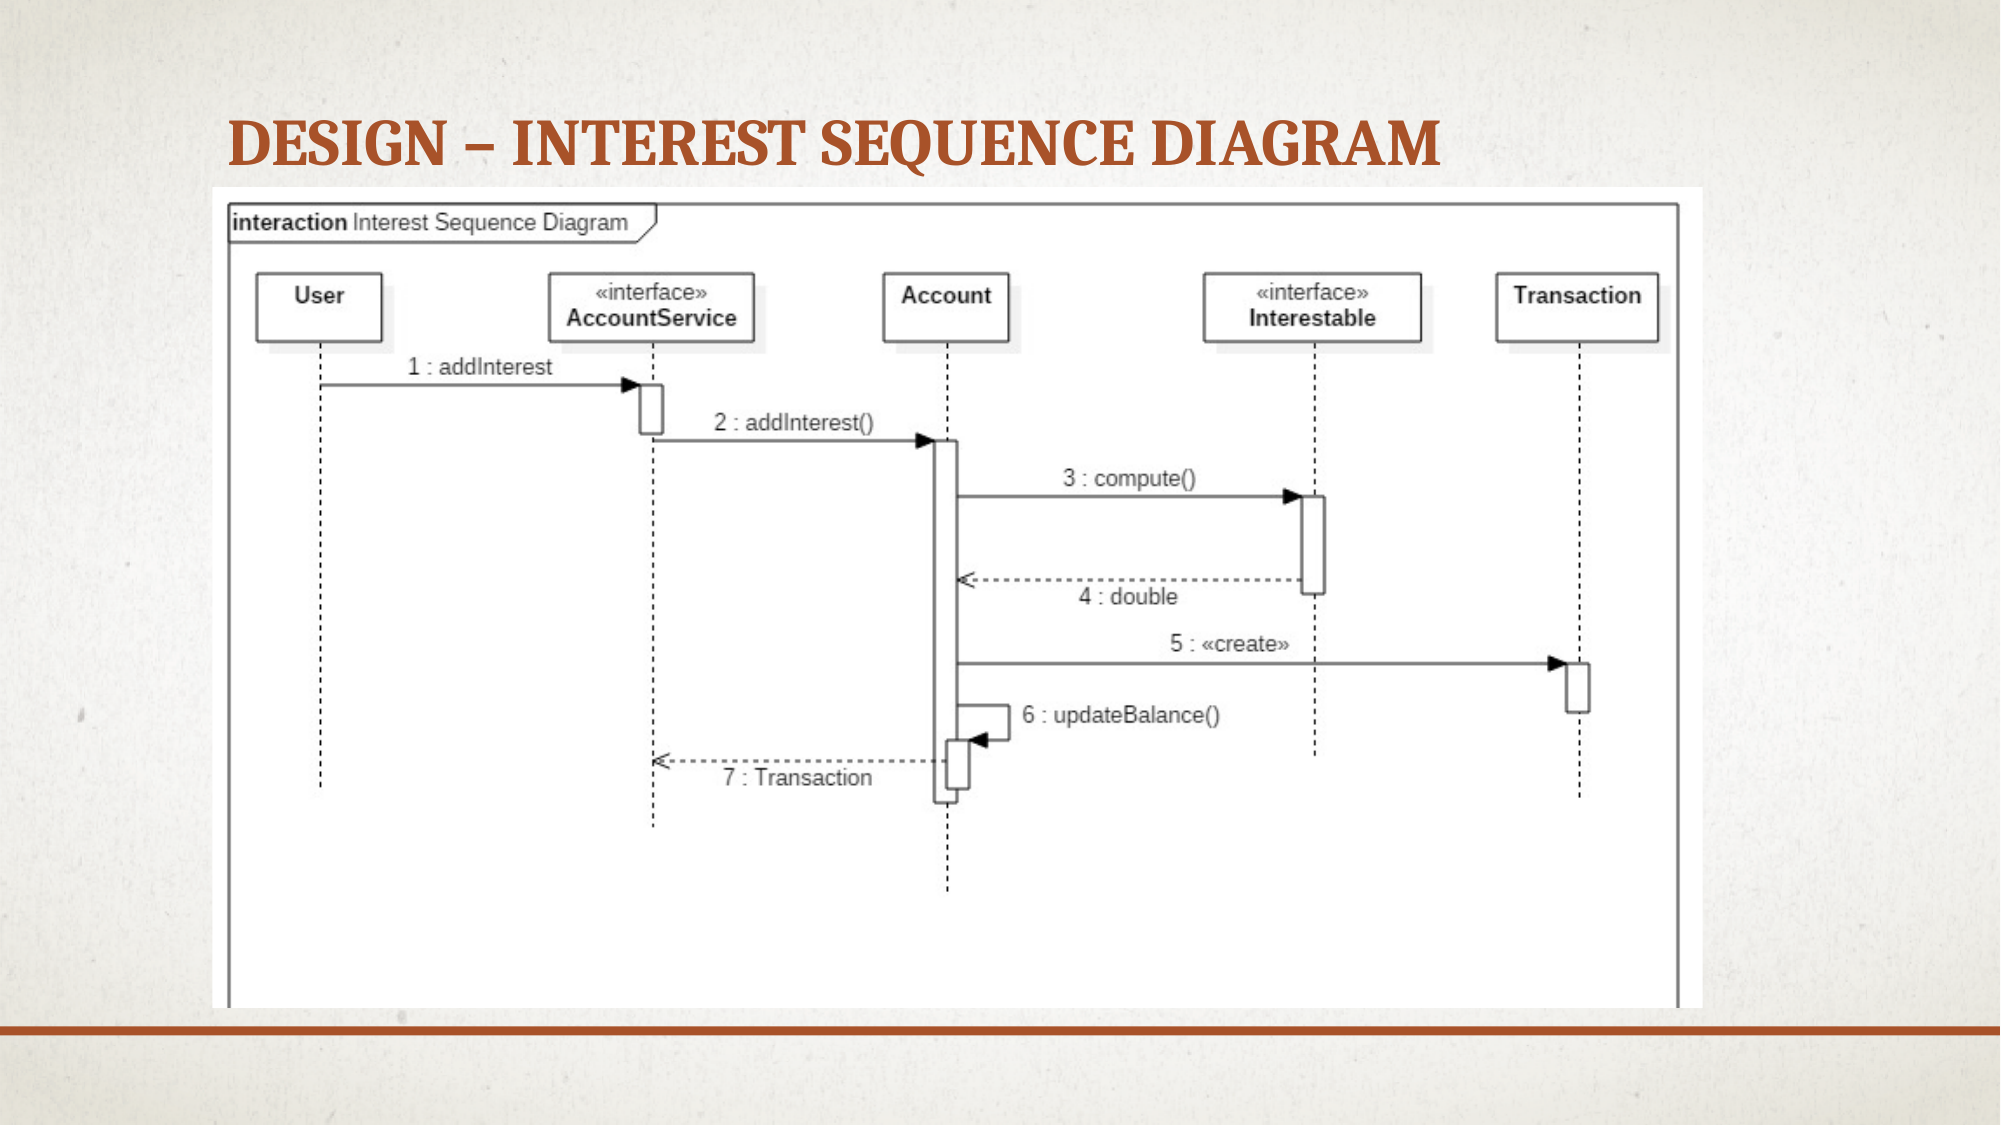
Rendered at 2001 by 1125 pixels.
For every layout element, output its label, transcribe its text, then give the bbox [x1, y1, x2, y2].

picture [0, 0, 2001, 1125]
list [212, 187, 1703, 1008]
title Design – Interest Sequence Diagram [212, 0, 1788, 188]
